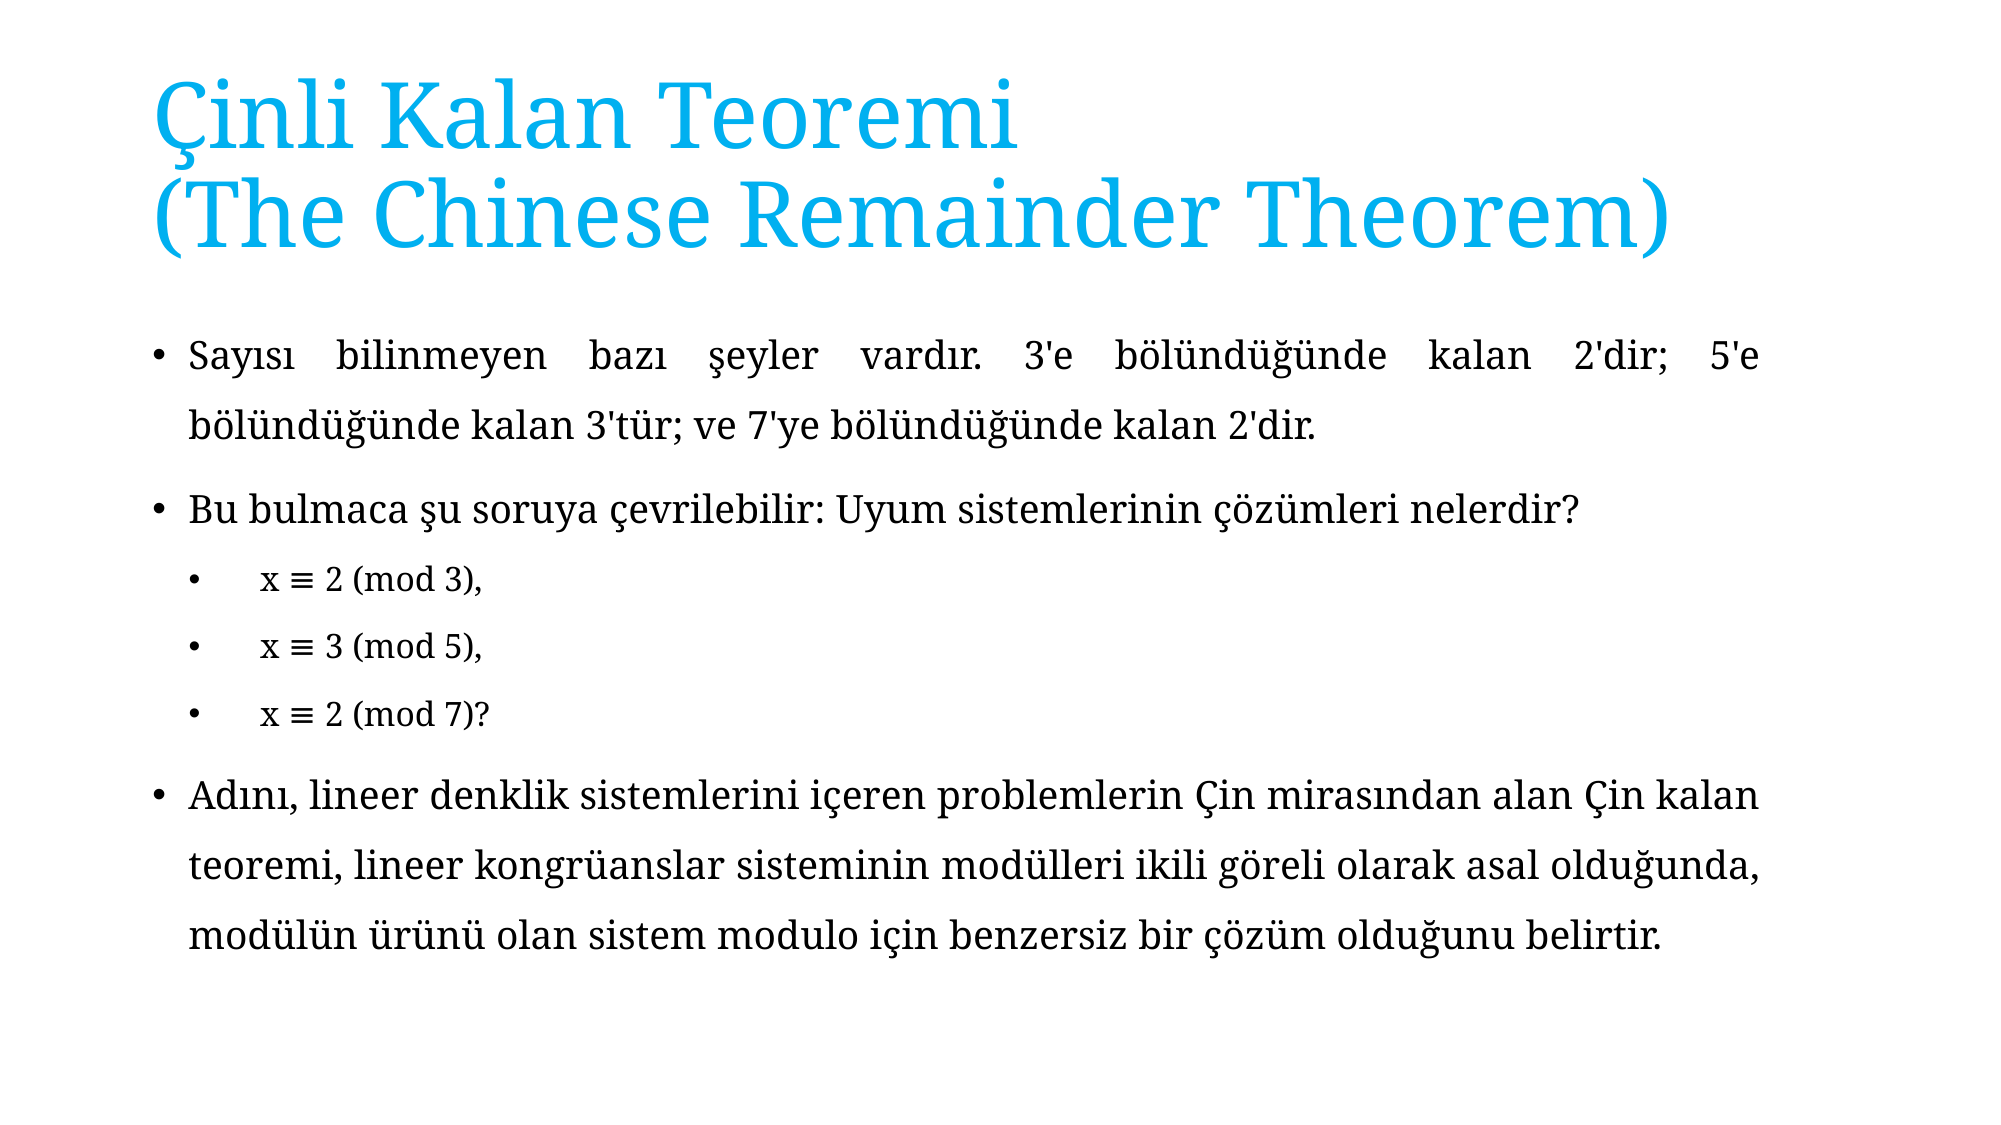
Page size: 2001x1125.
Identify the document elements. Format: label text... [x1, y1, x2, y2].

title Çinli Kalan Teoremi (The Chinese Remainder Theorem) [137, 59, 1863, 278]
list Sayısı bilinmeyen bazı şeyler vardır. 3'e bölündüğünde kalan 2'dir; 5'e bölündüğünde kalan 3'tür; ve 7'ye bölündüğünde kalan 2'dir. Bu bulmaca şu soruya çevrilebilir: Uyum sistemlerinin çözümleri nelerdir? x ≡ 2 (mod 3), x ≡ 3 (mod 5), x ≡ 2 (mod 7)? Adını, lineer denklik sistemlerini içeren problemlerin Çin mirasından alan Çin kalan teoremi, lineer kongrüanslar sisteminin modülleri ikili göreli olarak asal olduğunda, modülün ürünü olan sistem modulo için benzersiz bir çözüm olduğunu belirtir. [137, 299, 1777, 1014]
